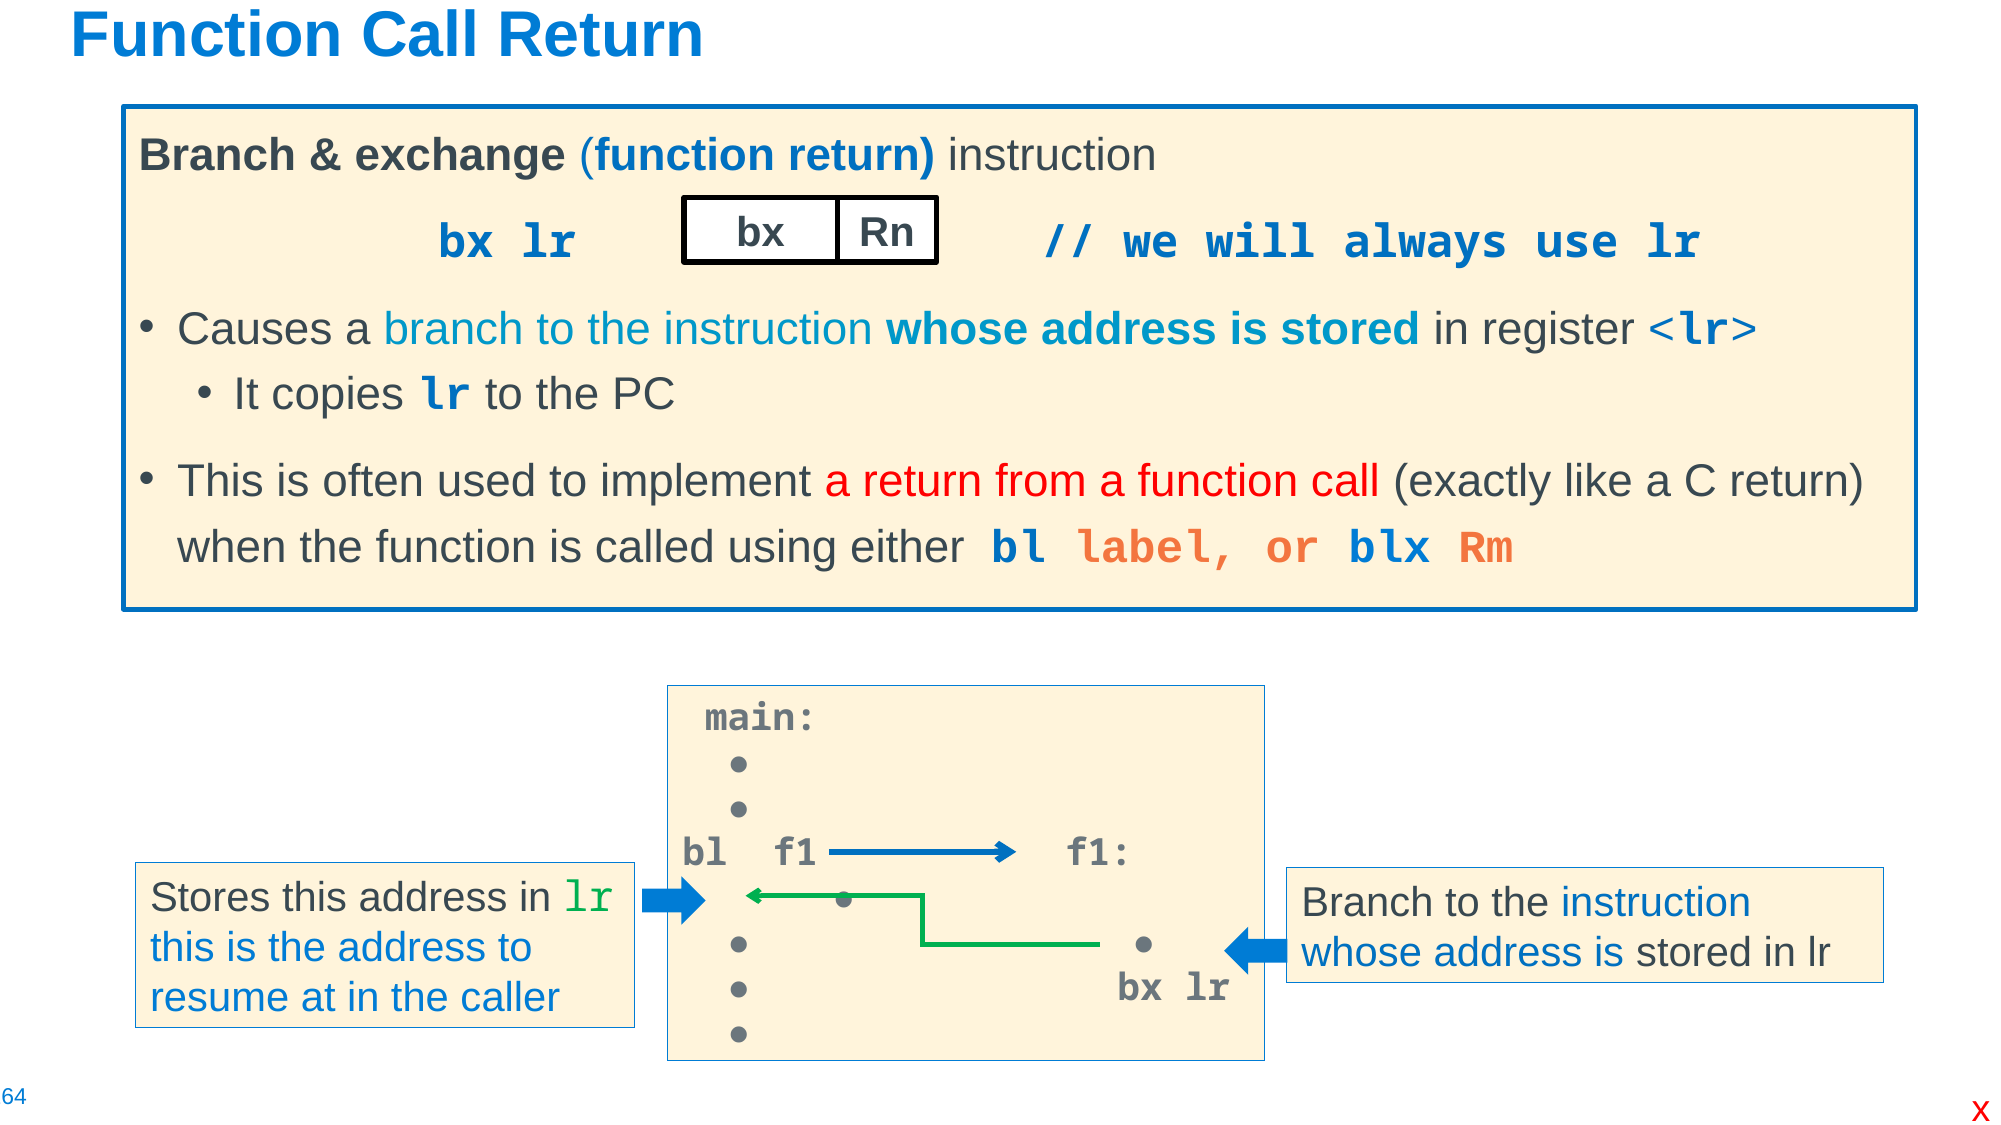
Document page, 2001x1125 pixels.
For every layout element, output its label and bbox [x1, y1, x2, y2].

title [55, 12, 1987, 79]
list [123, 106, 1917, 610]
text_box [1956, 1076, 2000, 1125]
text_box [135, 685, 1883, 1061]
text_box [684, 197, 937, 263]
